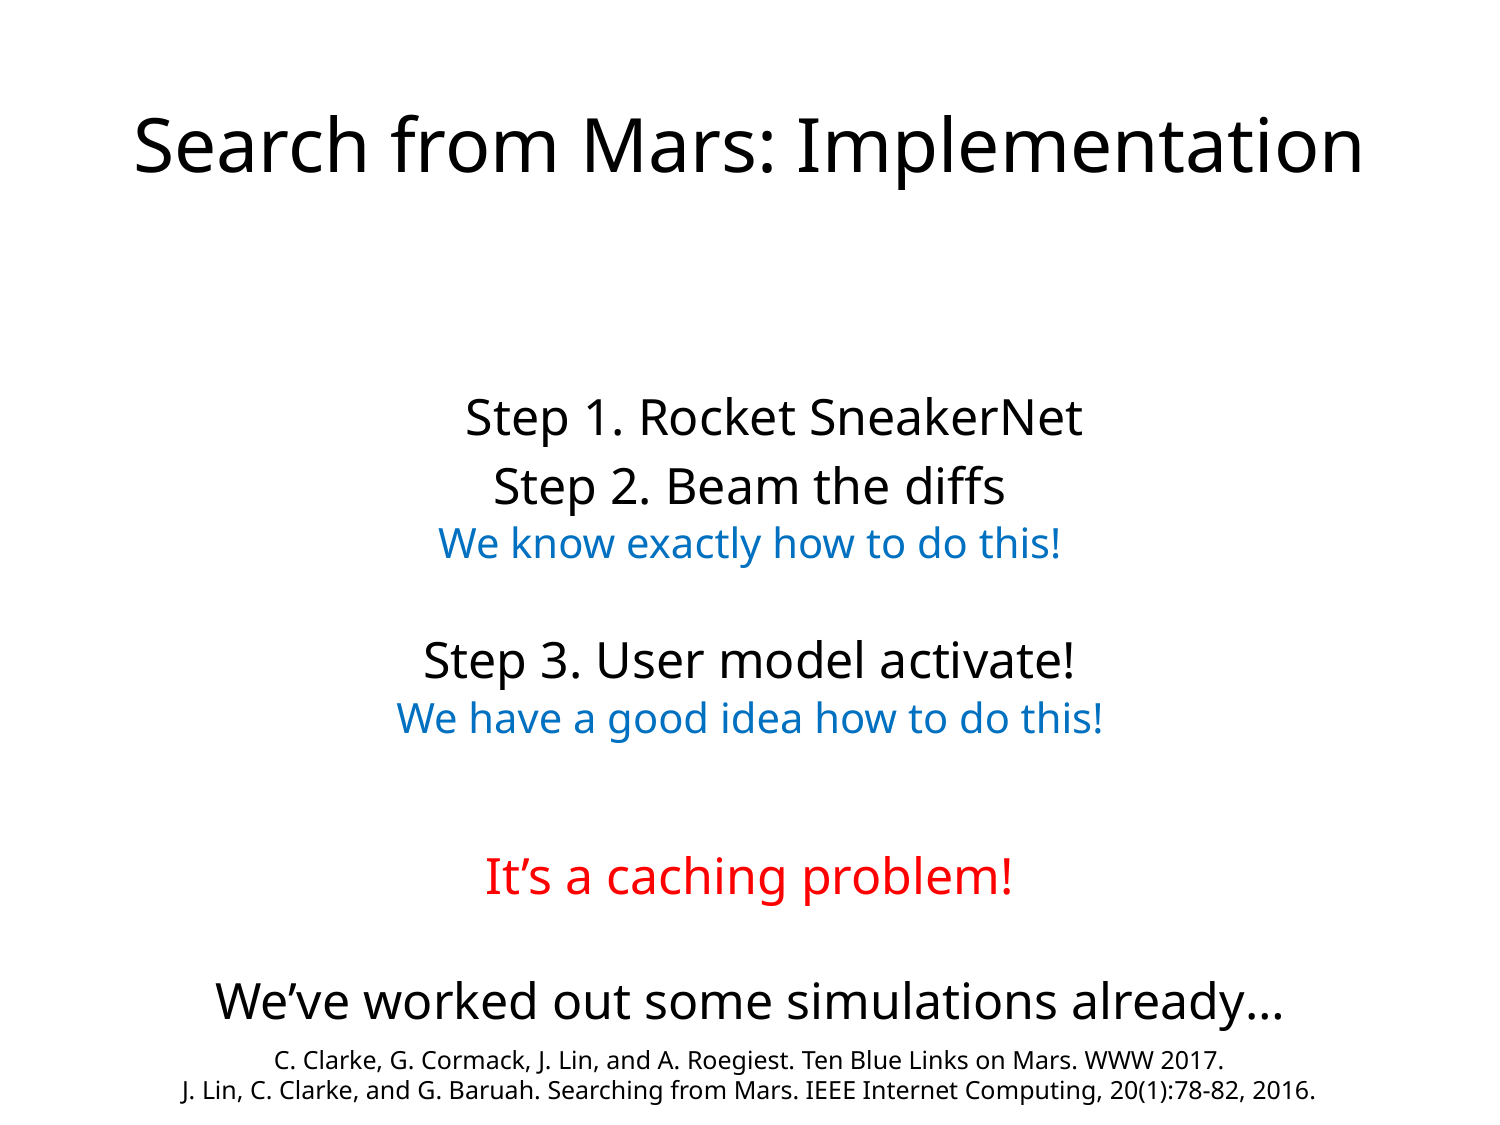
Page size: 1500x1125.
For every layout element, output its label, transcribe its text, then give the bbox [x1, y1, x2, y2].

text_box Search from Mars: Implementation [0, 90, 1500, 203]
text_box We’ve worked out some simulations already… [0, 962, 1500, 1038]
text_box Step 3. User model activate! [0, 621, 1500, 684]
text_box Step 2. Beam the diffs [0, 446, 1500, 509]
text_box It’s a caching problem! [0, 836, 1500, 912]
text_box Step 1. Rocket SneakerNet [24, 378, 1500, 453]
text_box We have a good idea how to do this! [0, 684, 1500, 750]
text_box We know exactly how to do this! [0, 509, 1500, 575]
text_box C. Clarke, G. Cormack, J. Lin, and A. Roegiest. Ten Blue Links on Mars. WWW 2017. J. Lin, C. Clarke, and G. Baruah. Searching from Mars. IEEE Internet Computing, 20(1):78-82, 2016. [0, 1038, 1500, 1113]
